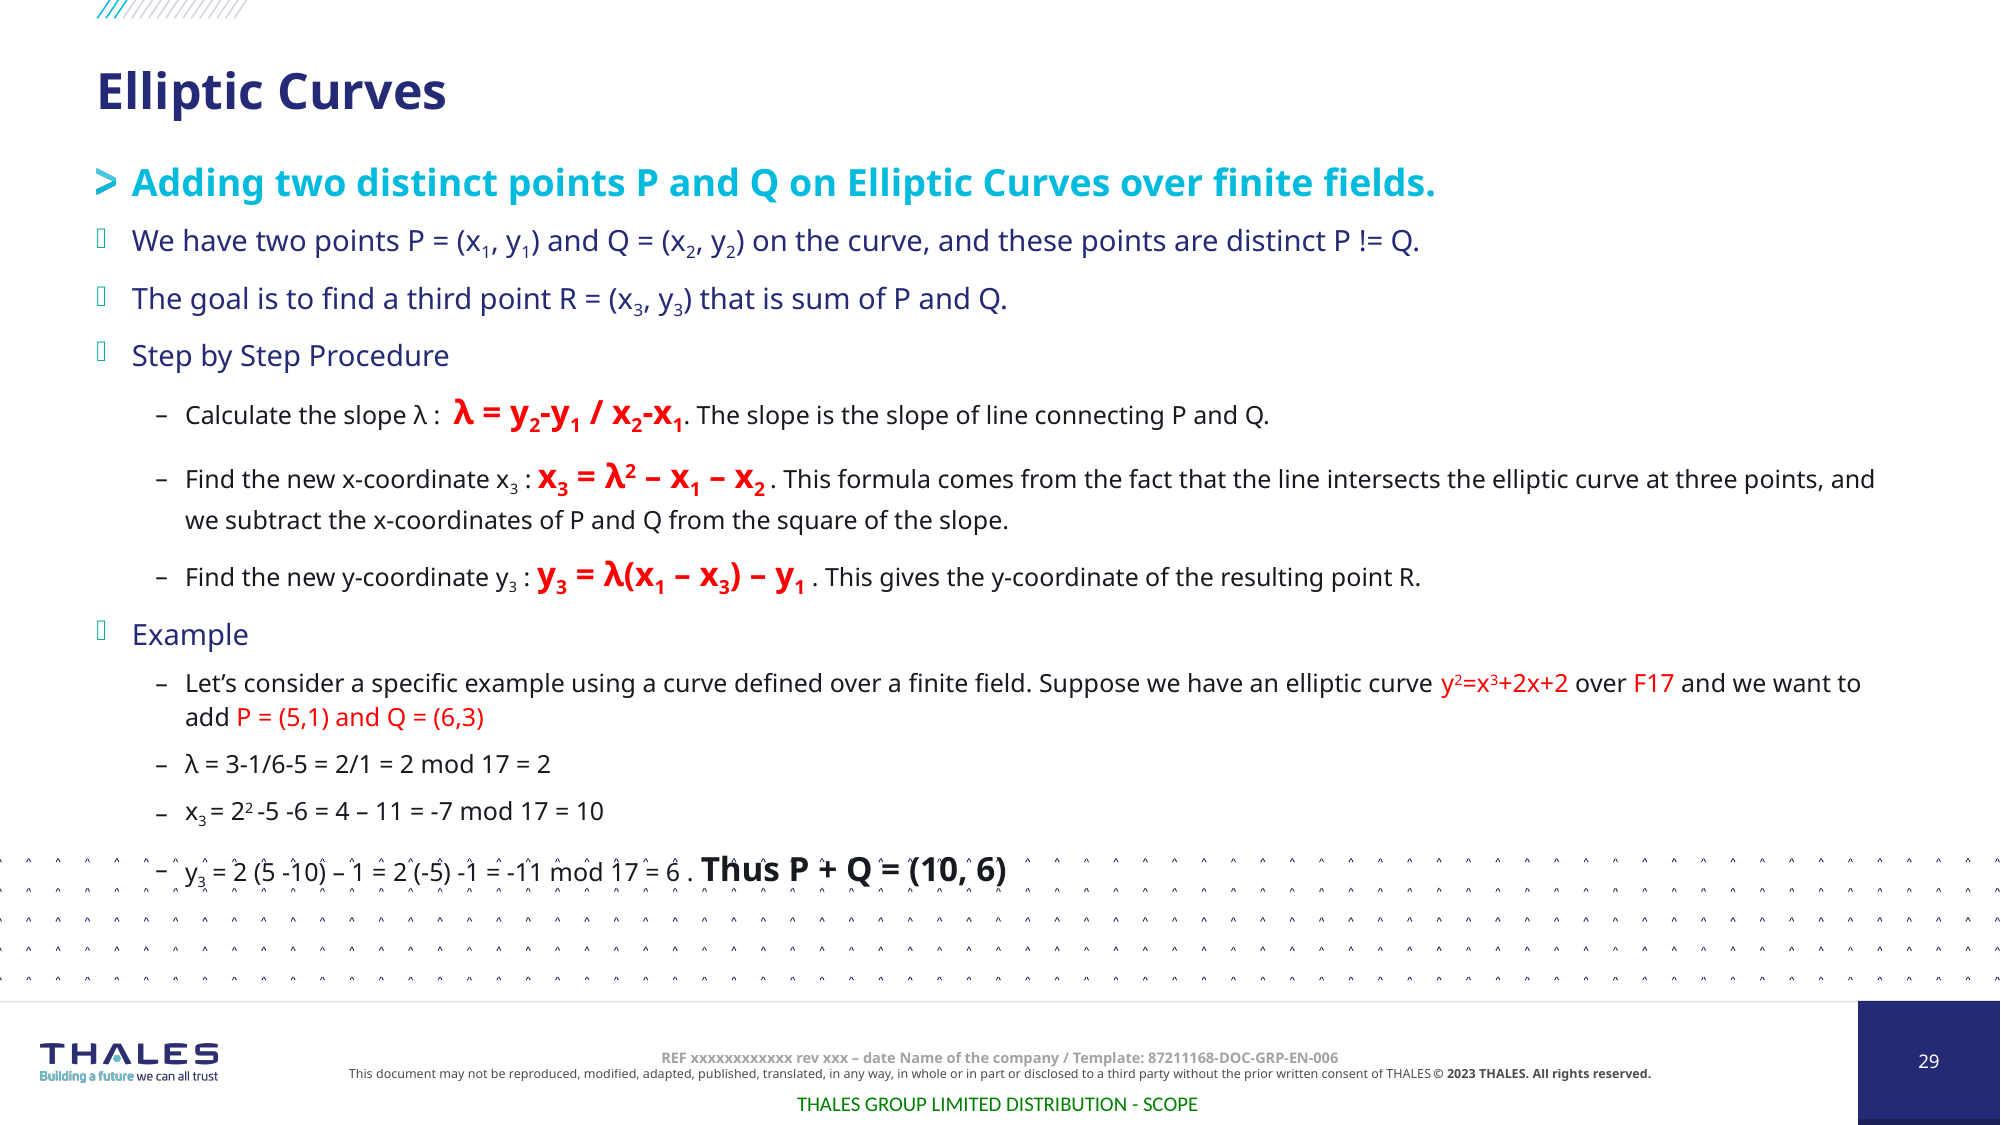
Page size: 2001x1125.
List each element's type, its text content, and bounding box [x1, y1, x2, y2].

picture [0, 846, 2000, 990]
picture [40, 1043, 218, 1083]
list Adding two distinct points P and Q on Elliptic Curves over finite fields. We have two points P = (x1, y1) and Q = (x2, y2) on the curve, and these points are distinct P != Q. The goal is to find a third point R = (x3, y3) that is sum of P and Q. Step by Step Procedure Calculate the slope λ : λ = y2-y1 / x2-x1. The slope is the slope of line connecting P and Q. Find the new x-coordinate x3 : x3 = λ2 – x1 – x2 . This formula comes from the fact that the line intersects the elliptic curve at three points, and we subtract the x-coordinates of P and Q from the square of the slope. Find the new y-coordinate y3 : y3 = λ(x1 – x3) – y1 . This gives the y-coordinate of the resulting point R. Example Let’s consider a specific example using a curve defined over a finite field. Suppose we have an elliptic curve y2=x3+2x+2 over F17 and we want to add​ P = (5,1) and Q = (6,3) λ = 3-1/6-5 = 2/1 = 2 mod 17 = 2 x3 = 22 -5 -6 = 4 – 11 = -7 mod 17 = 10 y3 = 2 (5 -10) – 1 = 2 (-5) -1 = -11 mod 17 = 6 . Thus P + Q = (10, 6) [96, 152, 1904, 898]
title Elliptic Curves [96, 59, 1904, 120]
picture [96, 168, 123, 195]
